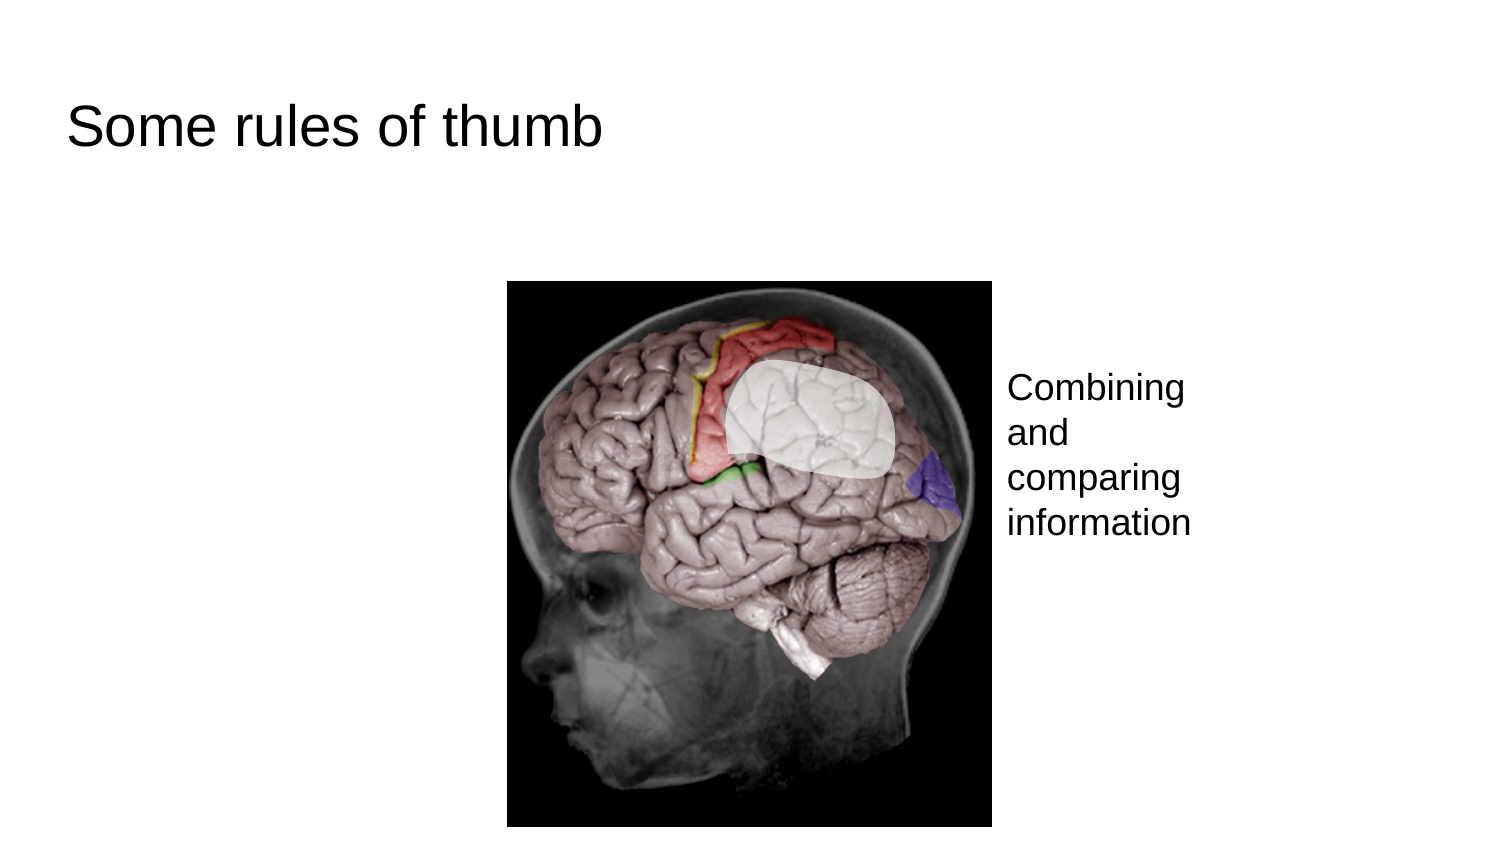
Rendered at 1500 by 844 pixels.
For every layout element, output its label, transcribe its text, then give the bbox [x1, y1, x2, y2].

text_box Combining and comparing information [996, 355, 1208, 551]
title Some rules of thumb [51, 72, 1449, 167]
picture [507, 280, 993, 827]
